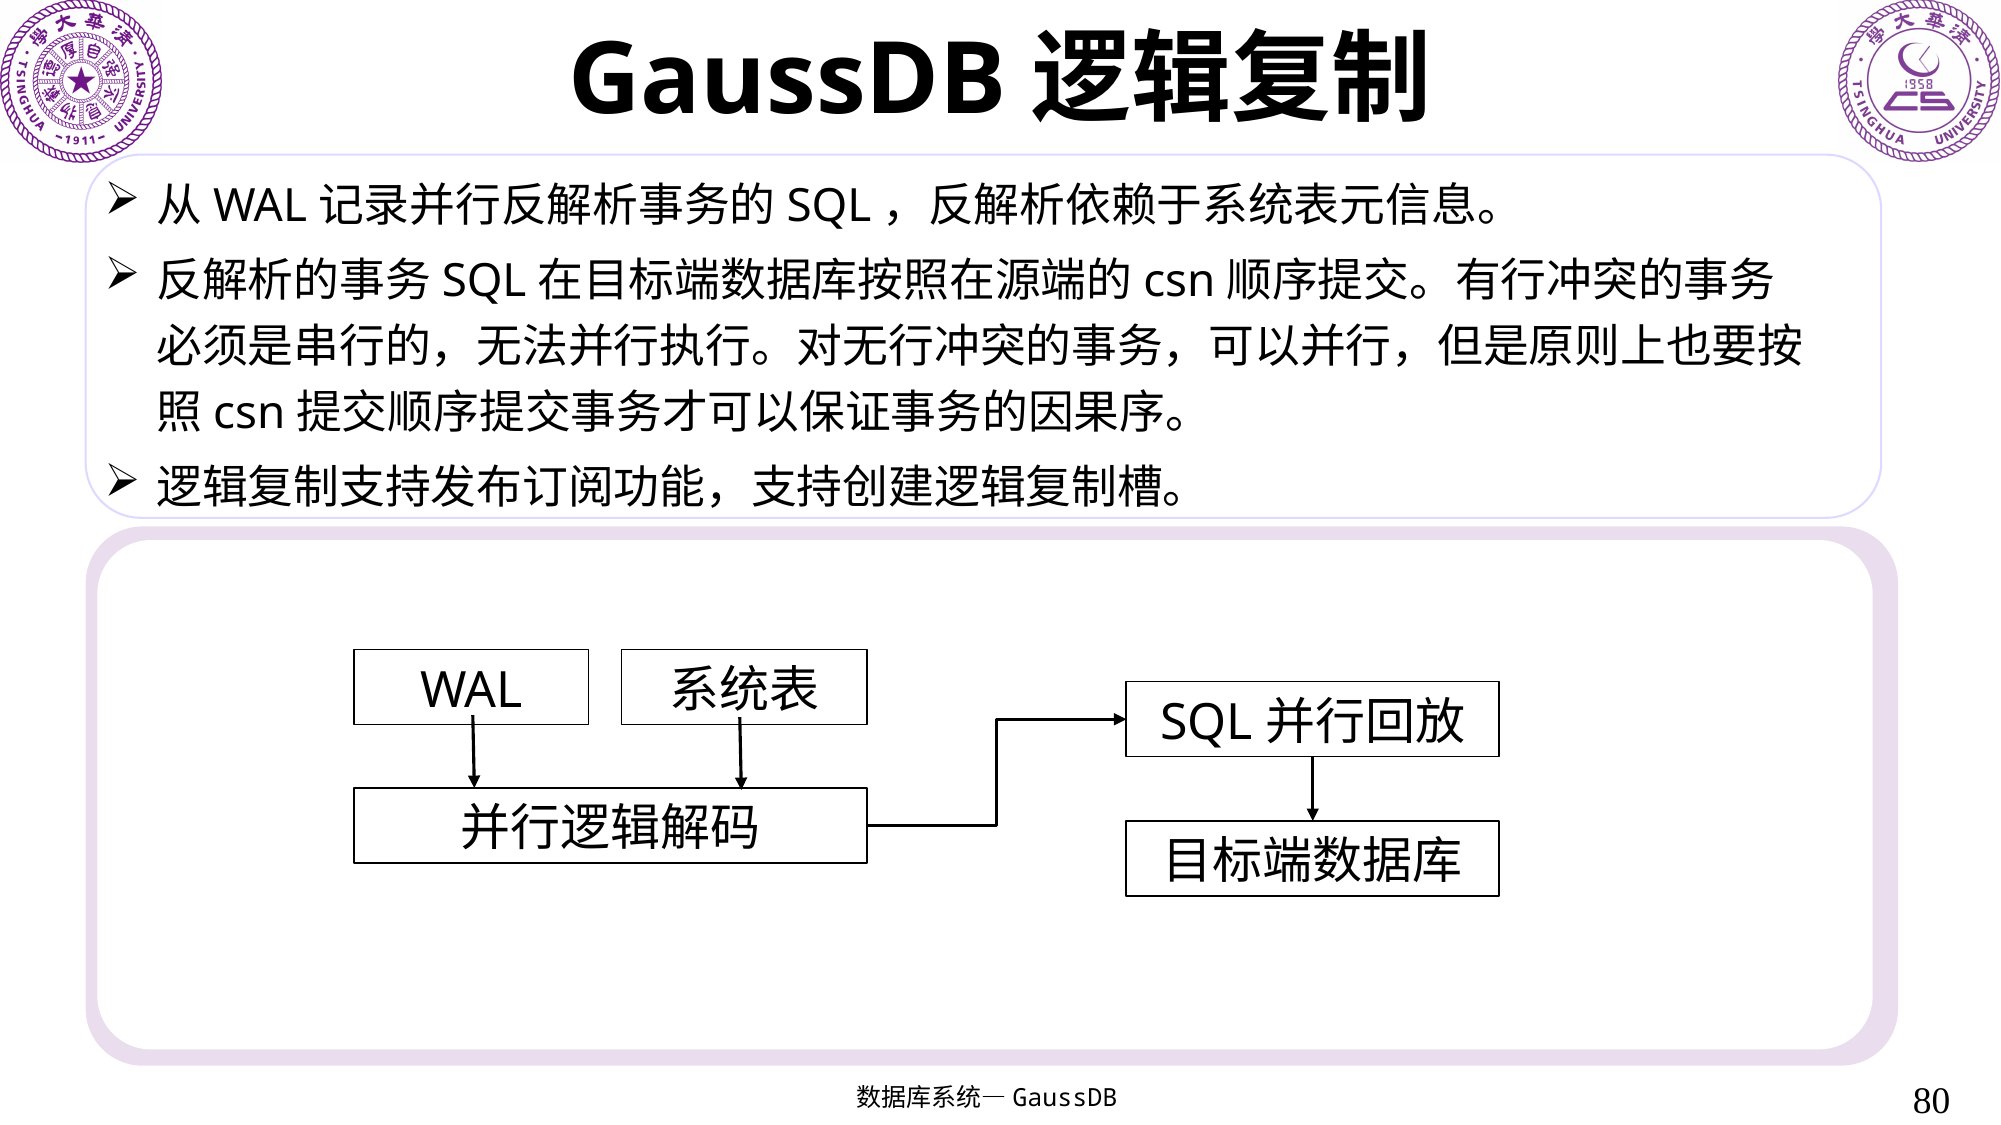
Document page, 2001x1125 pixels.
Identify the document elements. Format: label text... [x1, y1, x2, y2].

text_box [85, 154, 1882, 518]
footer 数据库系统—GaussDB [670, 1073, 1304, 1125]
text_box 并行逻辑解码 [354, 787, 868, 863]
picture [0, 0, 162, 163]
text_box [866, 719, 1127, 827]
slide_number 80 [1898, 1069, 2000, 1125]
list 从WAL记录并行反解析事务的SQL，反解析依赖于系统表元信息。 反解析的事务SQL在目标端数据库按照在源端的csn顺序提交。有行冲突的事务必须是串行的，无法并行执行。对无行冲突的事务，可以并行，但是原则上也要按照csn提交顺序提交事务才可以保证事务的因果序。 逻辑复制支持发布订阅功能，支持创建逻辑复制槽。 [89, 157, 1828, 460]
text_box 系统表 [621, 649, 868, 725]
picture [1838, 0, 2000, 162]
text_box SQL并行回放 [1126, 681, 1500, 757]
text_box [83, 524, 1901, 1068]
text_box WAL [354, 649, 589, 725]
title GaussDB逻辑复制 [172, 17, 1828, 130]
text_box 目标端数据库 [1126, 820, 1500, 896]
text_box [95, 537, 1875, 1052]
